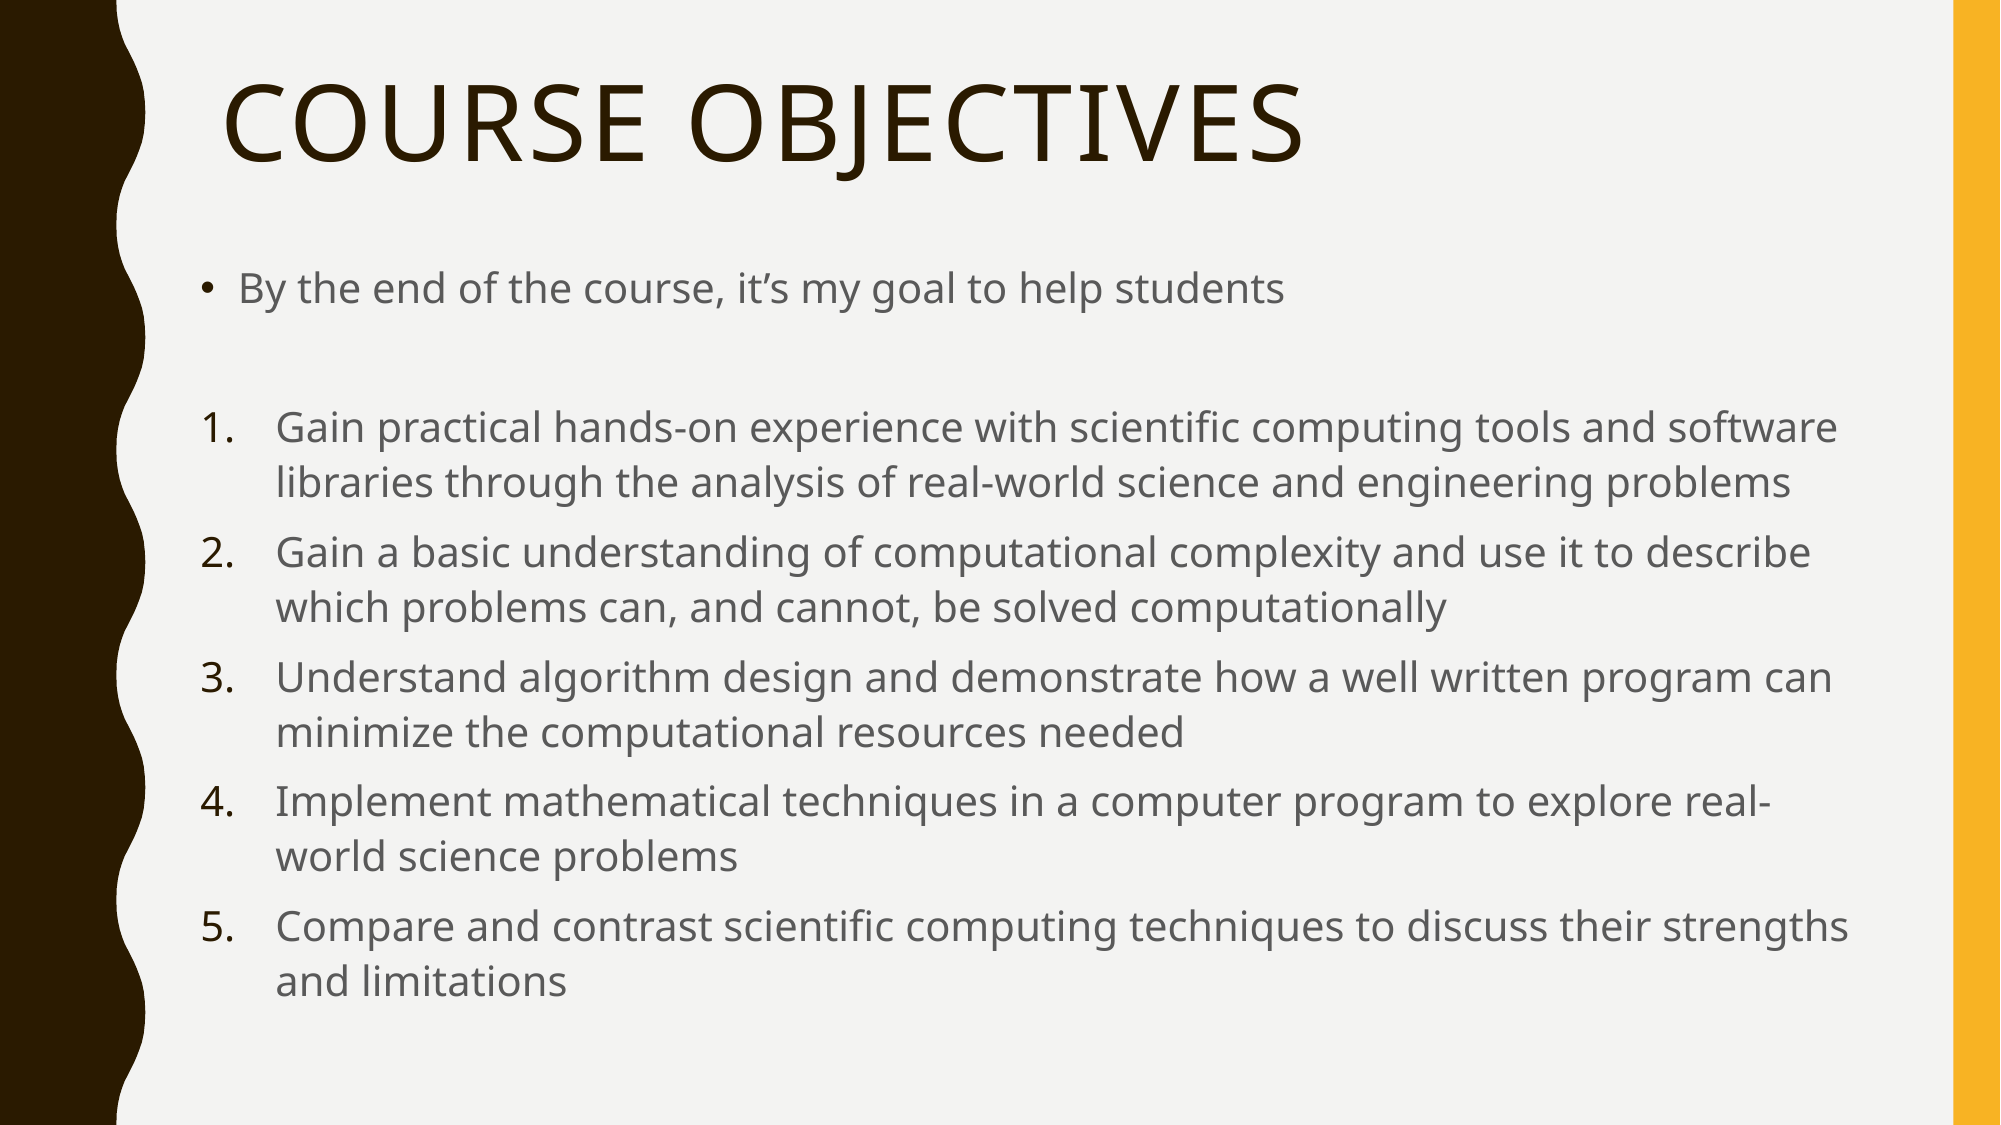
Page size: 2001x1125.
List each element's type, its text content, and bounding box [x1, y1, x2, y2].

list By the end of the course, it’s my goal to help students Gain practical hands-on experience with scientific computing tools and software libraries through the analysis of real-world science and engineering problems Gain a basic understanding of computational complexity and use it to describe which problems can, and cannot, be solved computationally Understand algorithm design and demonstrate how a well written program can minimize the computational resources needed Implement mathematical techniques in a computer program to explore real-world science problems Compare and contrast scientific computing techniques to discuss their strengths and limitations [185, 249, 1875, 1084]
title Course Objectives [205, 62, 1875, 249]
